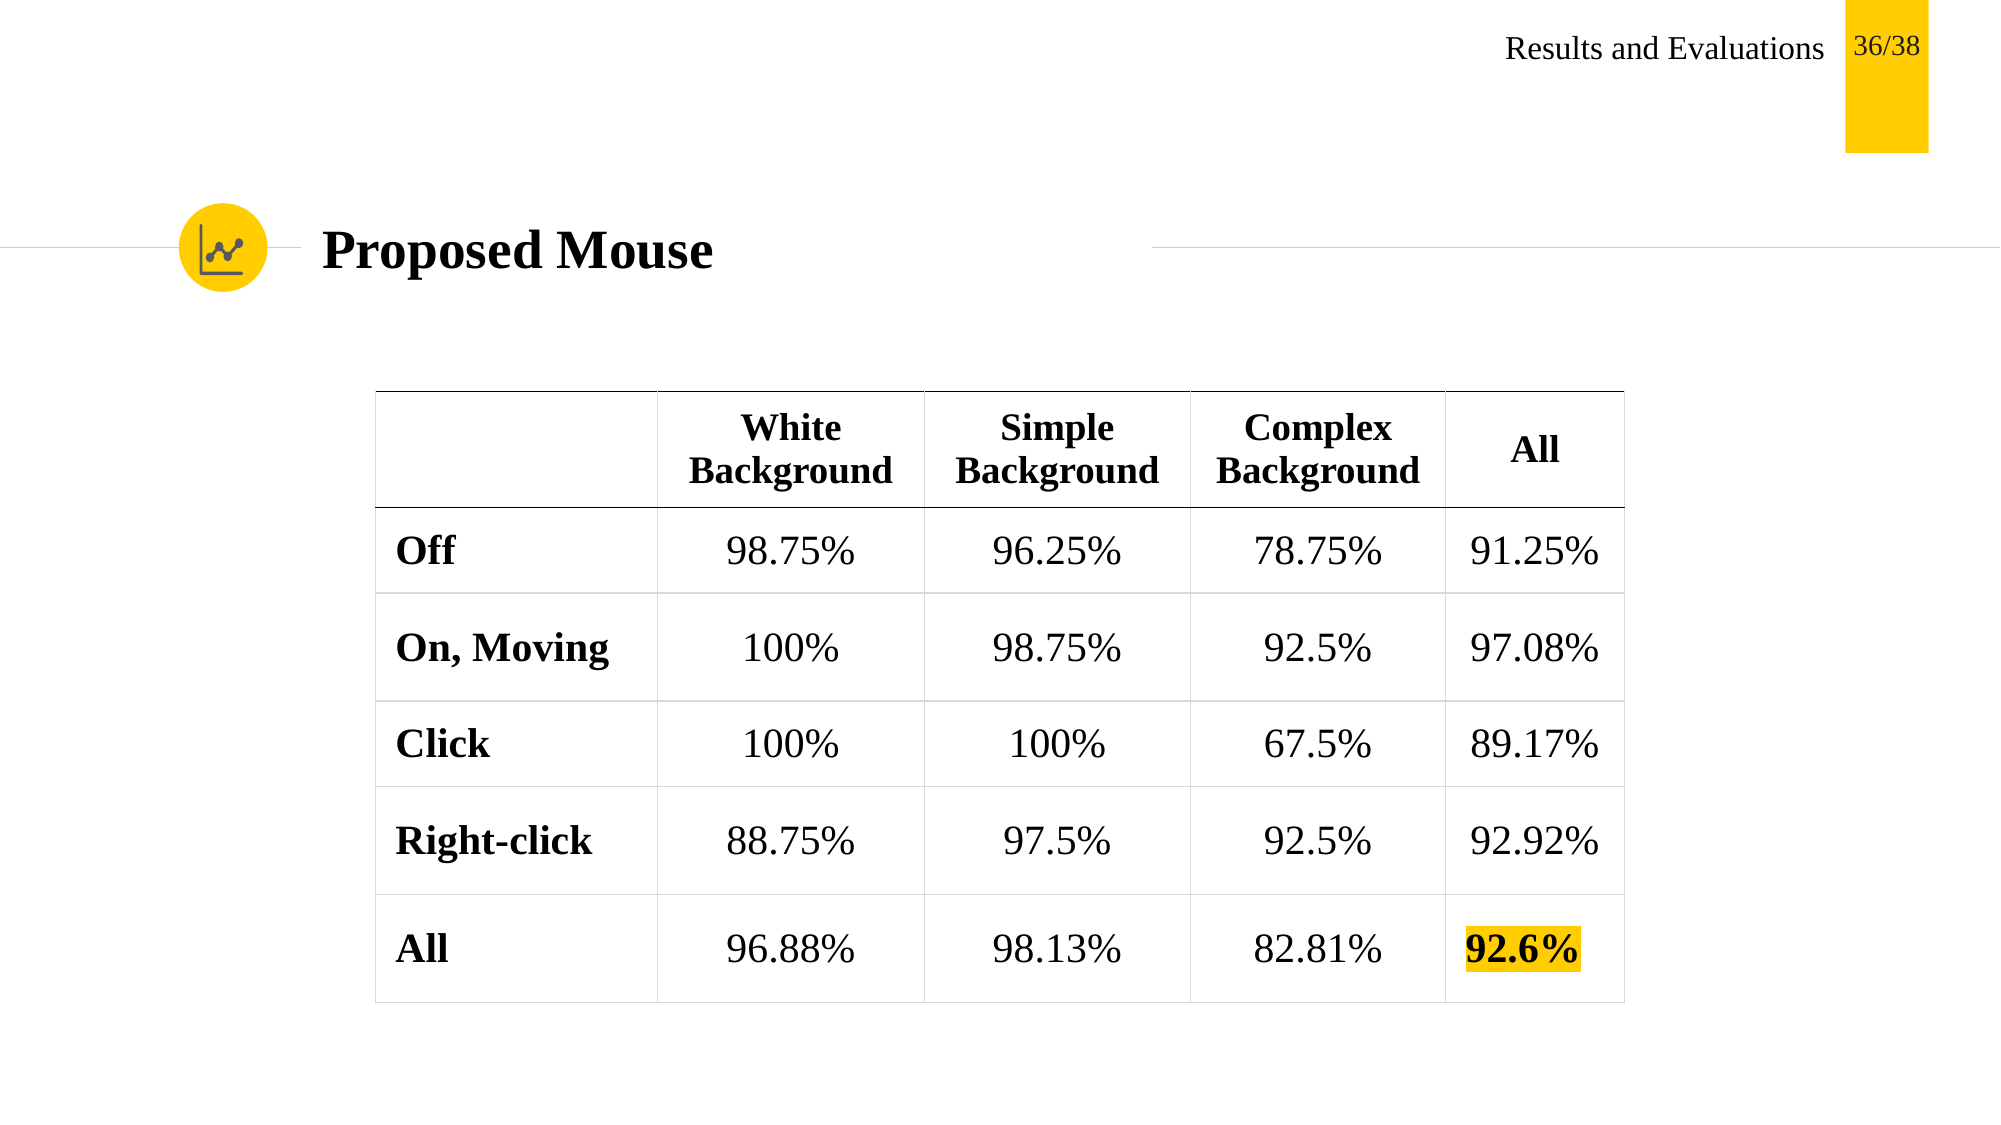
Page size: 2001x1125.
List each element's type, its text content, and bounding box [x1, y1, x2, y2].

table_cell 100% [658, 594, 924, 700]
table_cell 98.75% [658, 508, 924, 592]
text_box [1843, 98, 1931, 155]
table_cell 82.81% [1191, 895, 1445, 1002]
table_cell Right-click [376, 787, 657, 894]
table_header Complex Background [1191, 392, 1445, 507]
table_cell All [376, 895, 657, 1002]
table_cell Click [376, 702, 657, 786]
table_cell Off [376, 508, 657, 592]
table_cell 98.13% [925, 895, 1190, 1002]
table_cell 92.92% [1446, 787, 1624, 894]
table_cell 100% [925, 702, 1190, 786]
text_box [199, 223, 244, 276]
table_cell 92.5% [1191, 787, 1445, 894]
table_cell 97.08% [1446, 594, 1624, 700]
table_cell 89.17% [1446, 702, 1624, 786]
table_cell 92.5% [1191, 594, 1445, 700]
table_cell 97.5% [925, 787, 1190, 894]
slide_number 36/38 [1815, 11, 1936, 98]
table_cell On, Moving [376, 594, 657, 700]
table_cell 88.75% [658, 787, 924, 894]
table_cell 98.75% [925, 594, 1190, 700]
table_cell 67.5% [1191, 702, 1445, 786]
table_cell 78.75% [1191, 508, 1445, 592]
text_box [1843, 0, 1931, 11]
table_header All [1446, 392, 1624, 507]
table_cell 91.25% [1446, 508, 1624, 592]
text_box Results and Evaluations [913, 10, 1846, 82]
table_header White Background [658, 392, 924, 507]
title Proposed Mouse [302, 198, 1151, 294]
table_cell 96.88% [658, 895, 924, 1002]
table_header [376, 392, 657, 507]
table_cell 100% [658, 702, 924, 786]
table_header Simple Background [925, 392, 1190, 507]
table_cell 96.25% [925, 508, 1190, 592]
table_cell 92.6% [1446, 895, 1624, 1002]
